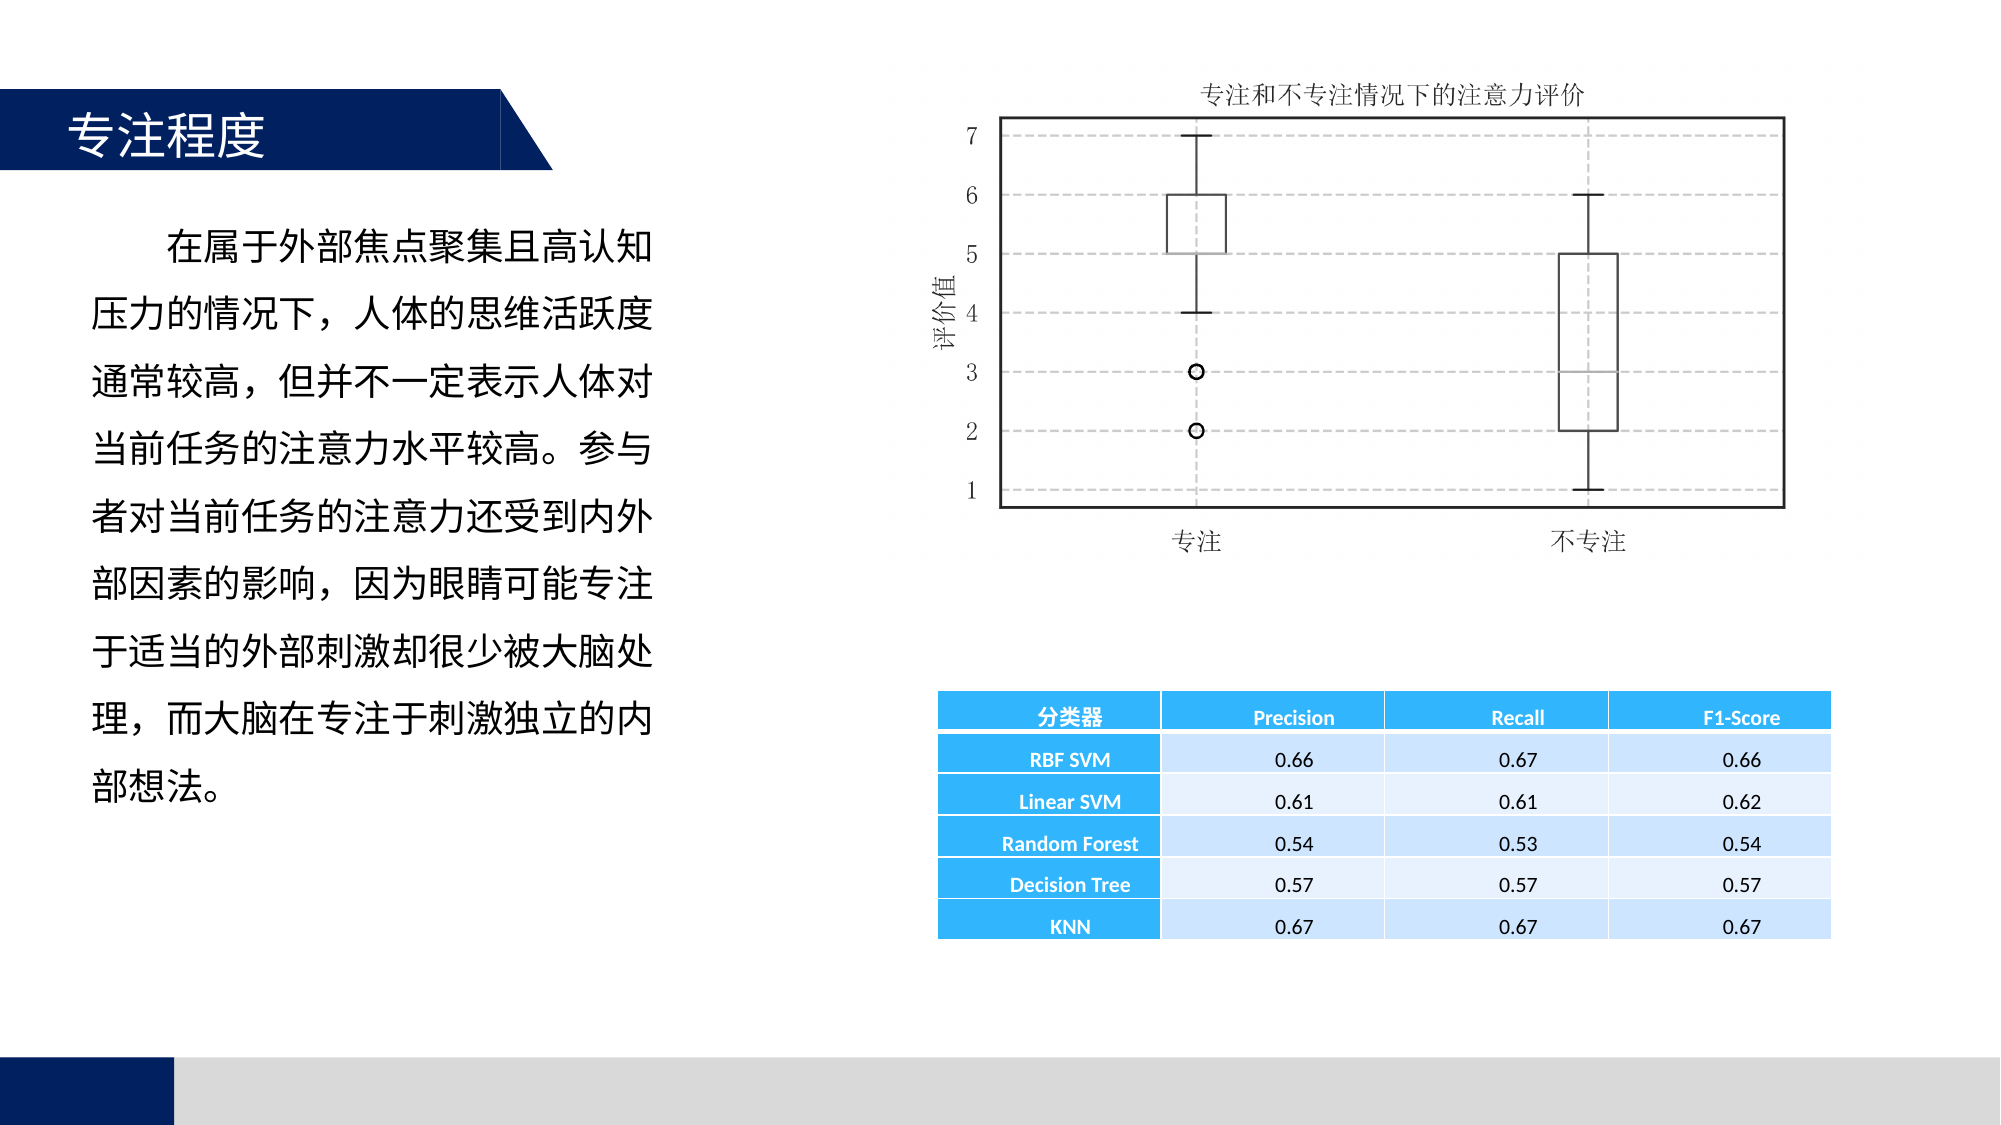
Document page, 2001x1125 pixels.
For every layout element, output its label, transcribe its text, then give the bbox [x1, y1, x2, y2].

table_cell 0.67 [1609, 899, 1831, 939]
table_cell 0.67 [1385, 899, 1608, 939]
table_cell 0.67 [1162, 899, 1384, 939]
table_cell 0.54 [1609, 816, 1831, 856]
table_header Recall [1385, 691, 1608, 729]
text_box 在属于外部焦点聚集且高认知压力的情况下，人体的思维活跃度通常较高，但并不一定表示人体对当前任务的注意力水平较高。参与者对当前任务的注意力还受到内外部因素的影响，因为眼睛可能专注于适当的外部刺激却很少被大脑处理，而大脑在专注于刺激独立的内部想法。 [76, 192, 695, 816]
table_cell Linear SVM [938, 774, 1160, 814]
table_cell RBF SVM [938, 734, 1160, 772]
table_cell 0.62 [1609, 774, 1831, 814]
picture [874, 57, 1885, 563]
table_cell 0.57 [1162, 858, 1384, 898]
table_cell KNN [938, 899, 1160, 939]
table_cell 0.66 [1162, 734, 1384, 772]
table_cell Random Forest [938, 816, 1160, 856]
table_cell 0.61 [1162, 774, 1384, 814]
table_cell 0.57 [1385, 858, 1608, 898]
table_cell Decision Tree [938, 858, 1160, 898]
table_cell 0.66 [1609, 734, 1831, 772]
table_cell 0.67 [1385, 734, 1608, 772]
table_cell 0.61 [1385, 774, 1608, 814]
table_cell 0.57 [1609, 858, 1831, 898]
table_header Precision [1162, 691, 1384, 729]
table_cell 0.53 [1385, 816, 1608, 856]
table_header 分类器 [938, 691, 1160, 729]
table_header F1-Score [1609, 691, 1831, 729]
table_cell 0.54 [1162, 816, 1384, 856]
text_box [0, 89, 553, 173]
